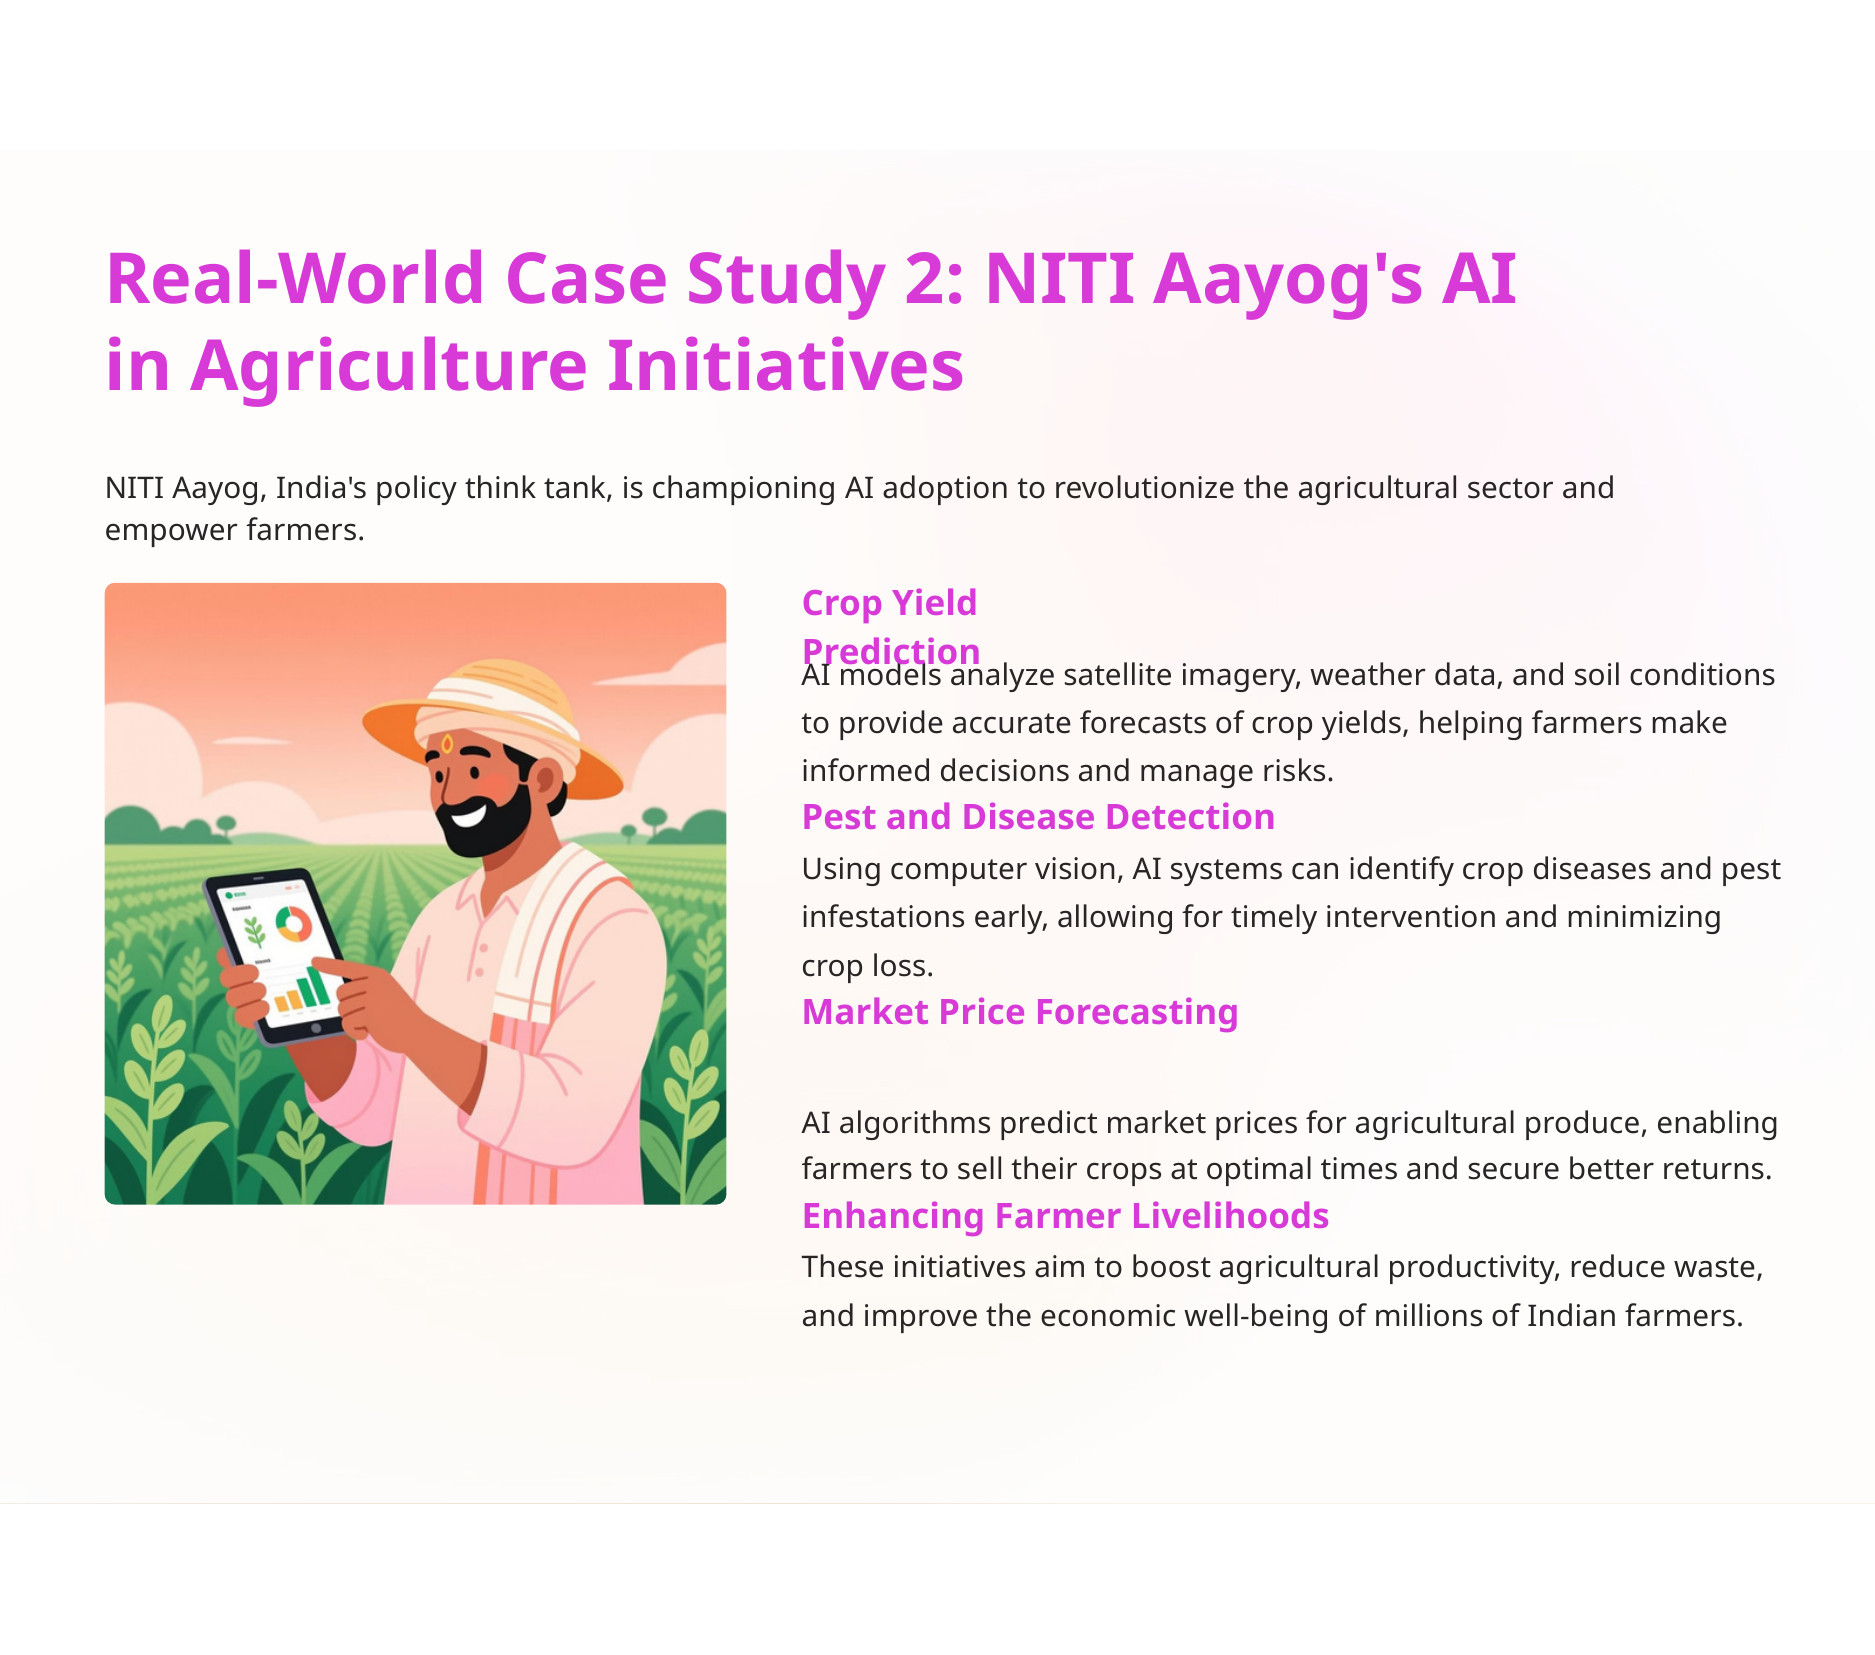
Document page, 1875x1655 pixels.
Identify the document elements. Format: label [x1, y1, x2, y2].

text_box [0, 149, 1875, 1504]
text_box [104, 582, 727, 1205]
